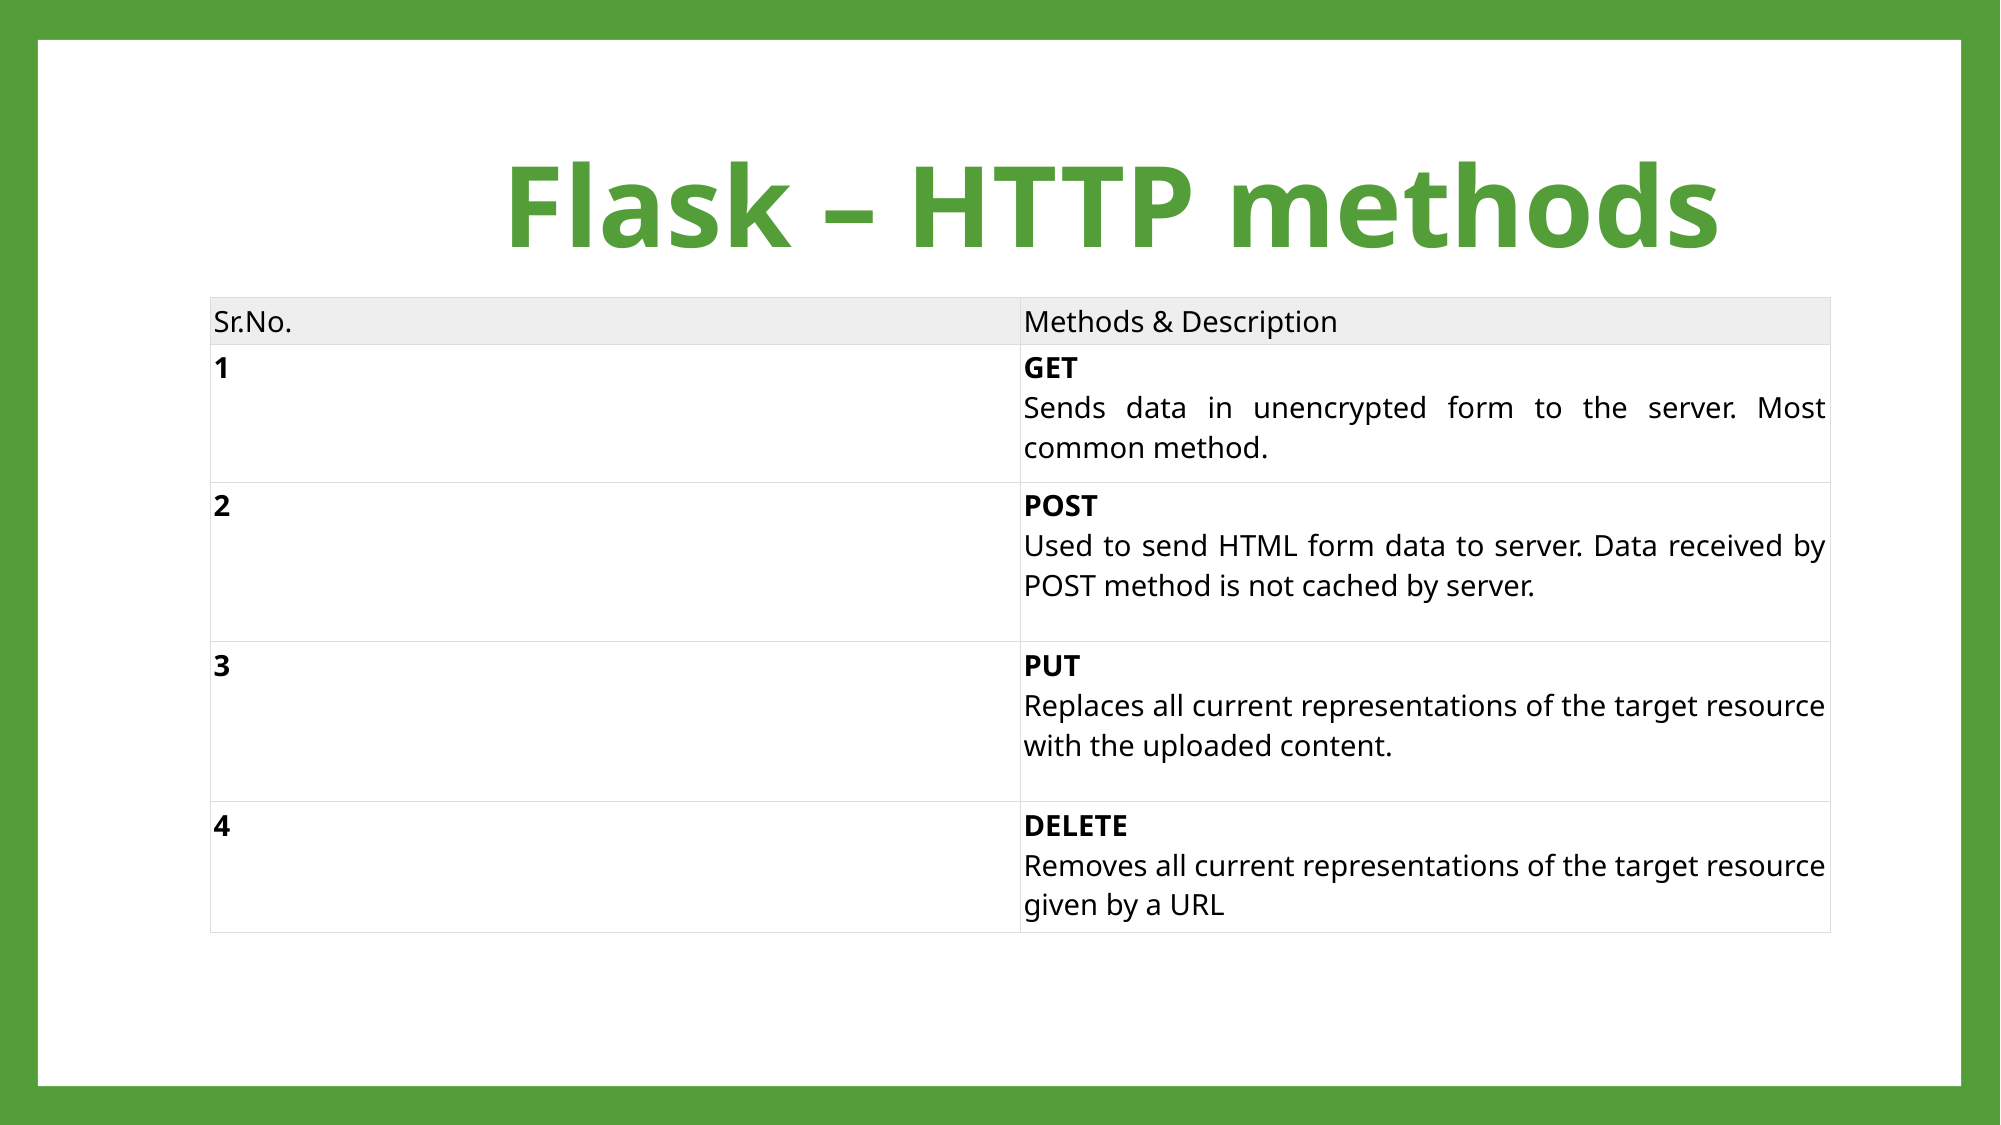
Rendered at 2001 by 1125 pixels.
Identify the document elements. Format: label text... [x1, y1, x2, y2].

table_cell GET Sends data in unencrypted form to the server. Most common method. [1021, 345, 1830, 482]
table_cell POST Used to send HTML form data to server. Data received by POST method is not cached by server. [1021, 483, 1830, 641]
table_cell 3 [211, 642, 1020, 801]
table_cell 1 [211, 345, 1020, 482]
table_cell 4 [211, 802, 1020, 932]
table_header Sr.No. [211, 298, 1020, 344]
table_cell 2 [211, 483, 1020, 641]
table_header Methods & Description [1021, 298, 1830, 344]
table_cell PUT Replaces all current representations of the target resource with the uploaded content. [1021, 642, 1830, 801]
table_cell DELETE Removes all current representations of the target resource given by a URL [1021, 802, 1830, 932]
title Flask – HTTP methods [187, 99, 1808, 323]
